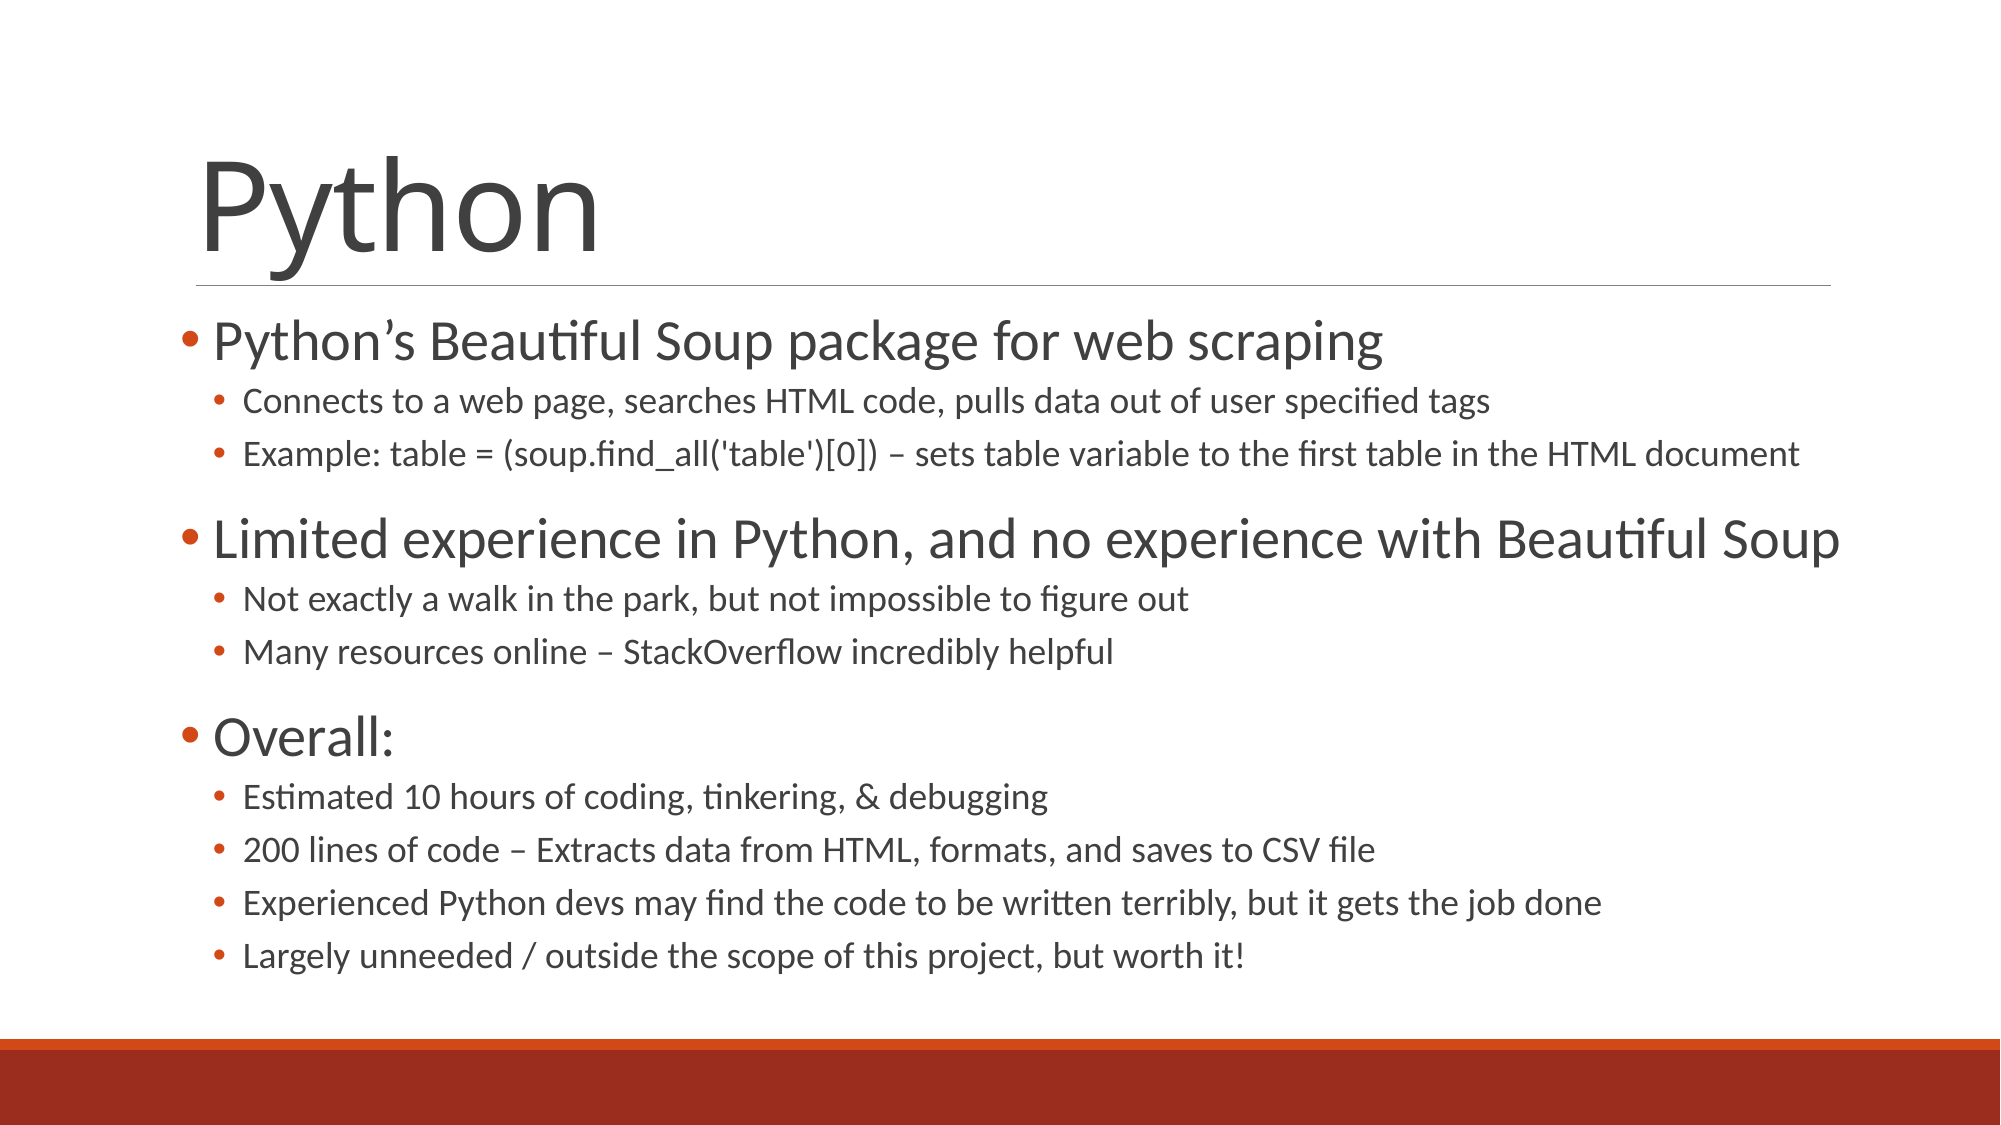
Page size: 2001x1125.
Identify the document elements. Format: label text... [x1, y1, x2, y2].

title Python [180, 47, 1830, 285]
list Python’s Beautiful Soup package for web scraping Connects to a web page, searches HTML code, pulls data out of user specified tags Example: table = (soup.find_all('table')[0]) – sets table variable to the first table in the HTML document Limited experience in Python, and no experience with Beautiful Soup Not exactly a walk in the park, but not impossible to figure out Many resources online – StackOverflow incredibly helpful Overall: Estimated 10 hours of coding, tinkering, & debugging 200 lines of code – Extracts data from HTML, formats, and saves to CSV file Experienced Python devs may find the code to be written terribly, but it gets the job done Largely unneeded / outside the scope of this project, but worth it! [180, 302, 1869, 1020]
